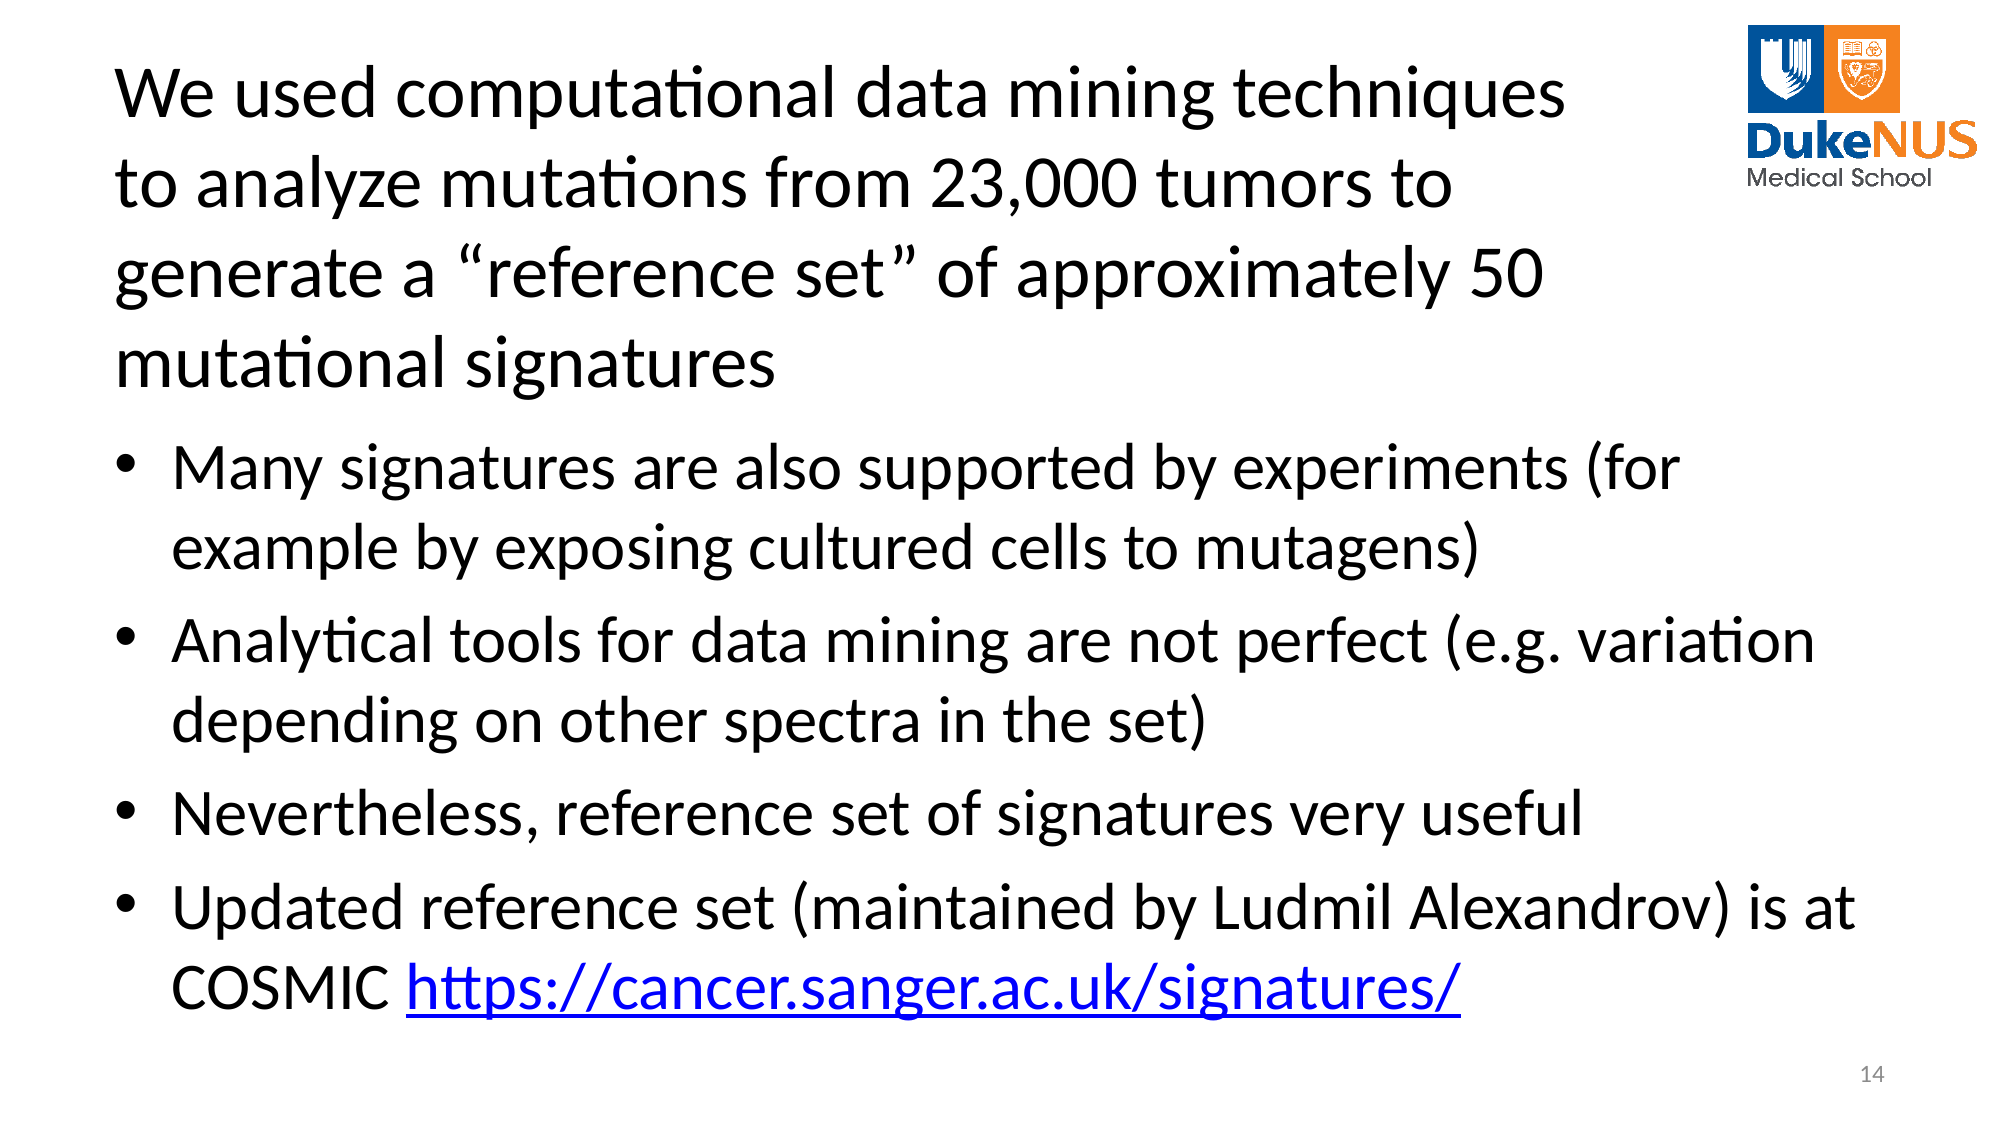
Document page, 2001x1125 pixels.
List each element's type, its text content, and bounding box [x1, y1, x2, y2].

list Many signatures are also supported by experiments (for example by exposing cultured cells to mutagens) Analytical tools for data mining are not perfect (e.g. variation depending on other spectra in the set) Nevertheless, reference set of signatures very useful Updated reference set (maintained by Ludmil Alexandrov) is at COSMIC https://cancer.sanger.ac.uk/signatures/ [99, 415, 1900, 1080]
picture [1737, 12, 1978, 189]
title We used computational data mining techniques to analyze mutations from 23,000 tumors to generate a “reference set” of approximately 50 mutational signatures [99, 45, 1650, 400]
slide_number 14 [1433, 1042, 1900, 1103]
